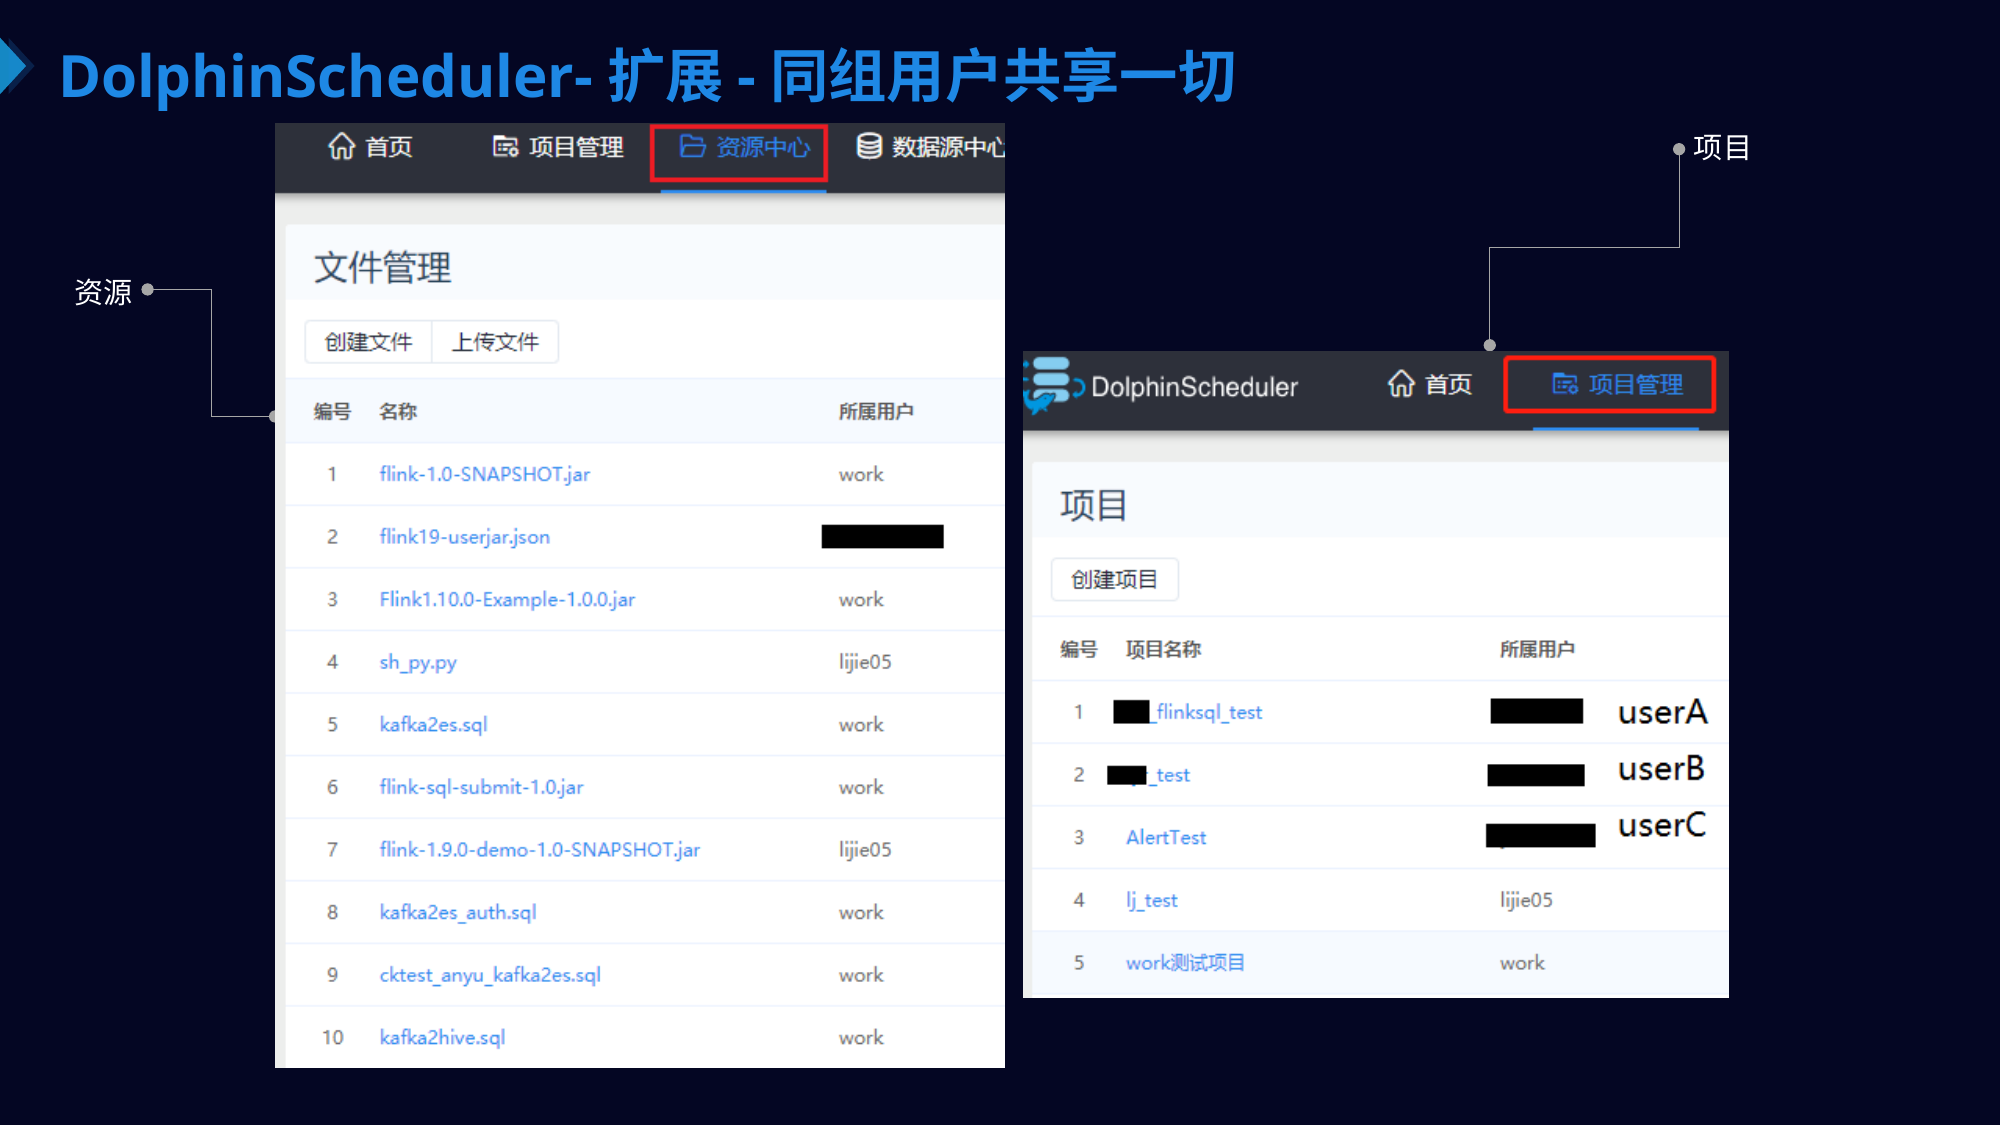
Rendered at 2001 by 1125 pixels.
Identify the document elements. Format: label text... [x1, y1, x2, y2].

picture [1023, 351, 1729, 998]
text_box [147, 289, 275, 417]
text_box 项目 [1679, 114, 2000, 172]
text_box 资源 [0, 259, 148, 317]
picture [275, 123, 1005, 1068]
title DolphinScheduler-扩展-同组用户共享一切 [43, 0, 1693, 117]
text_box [1486, 152, 1683, 342]
